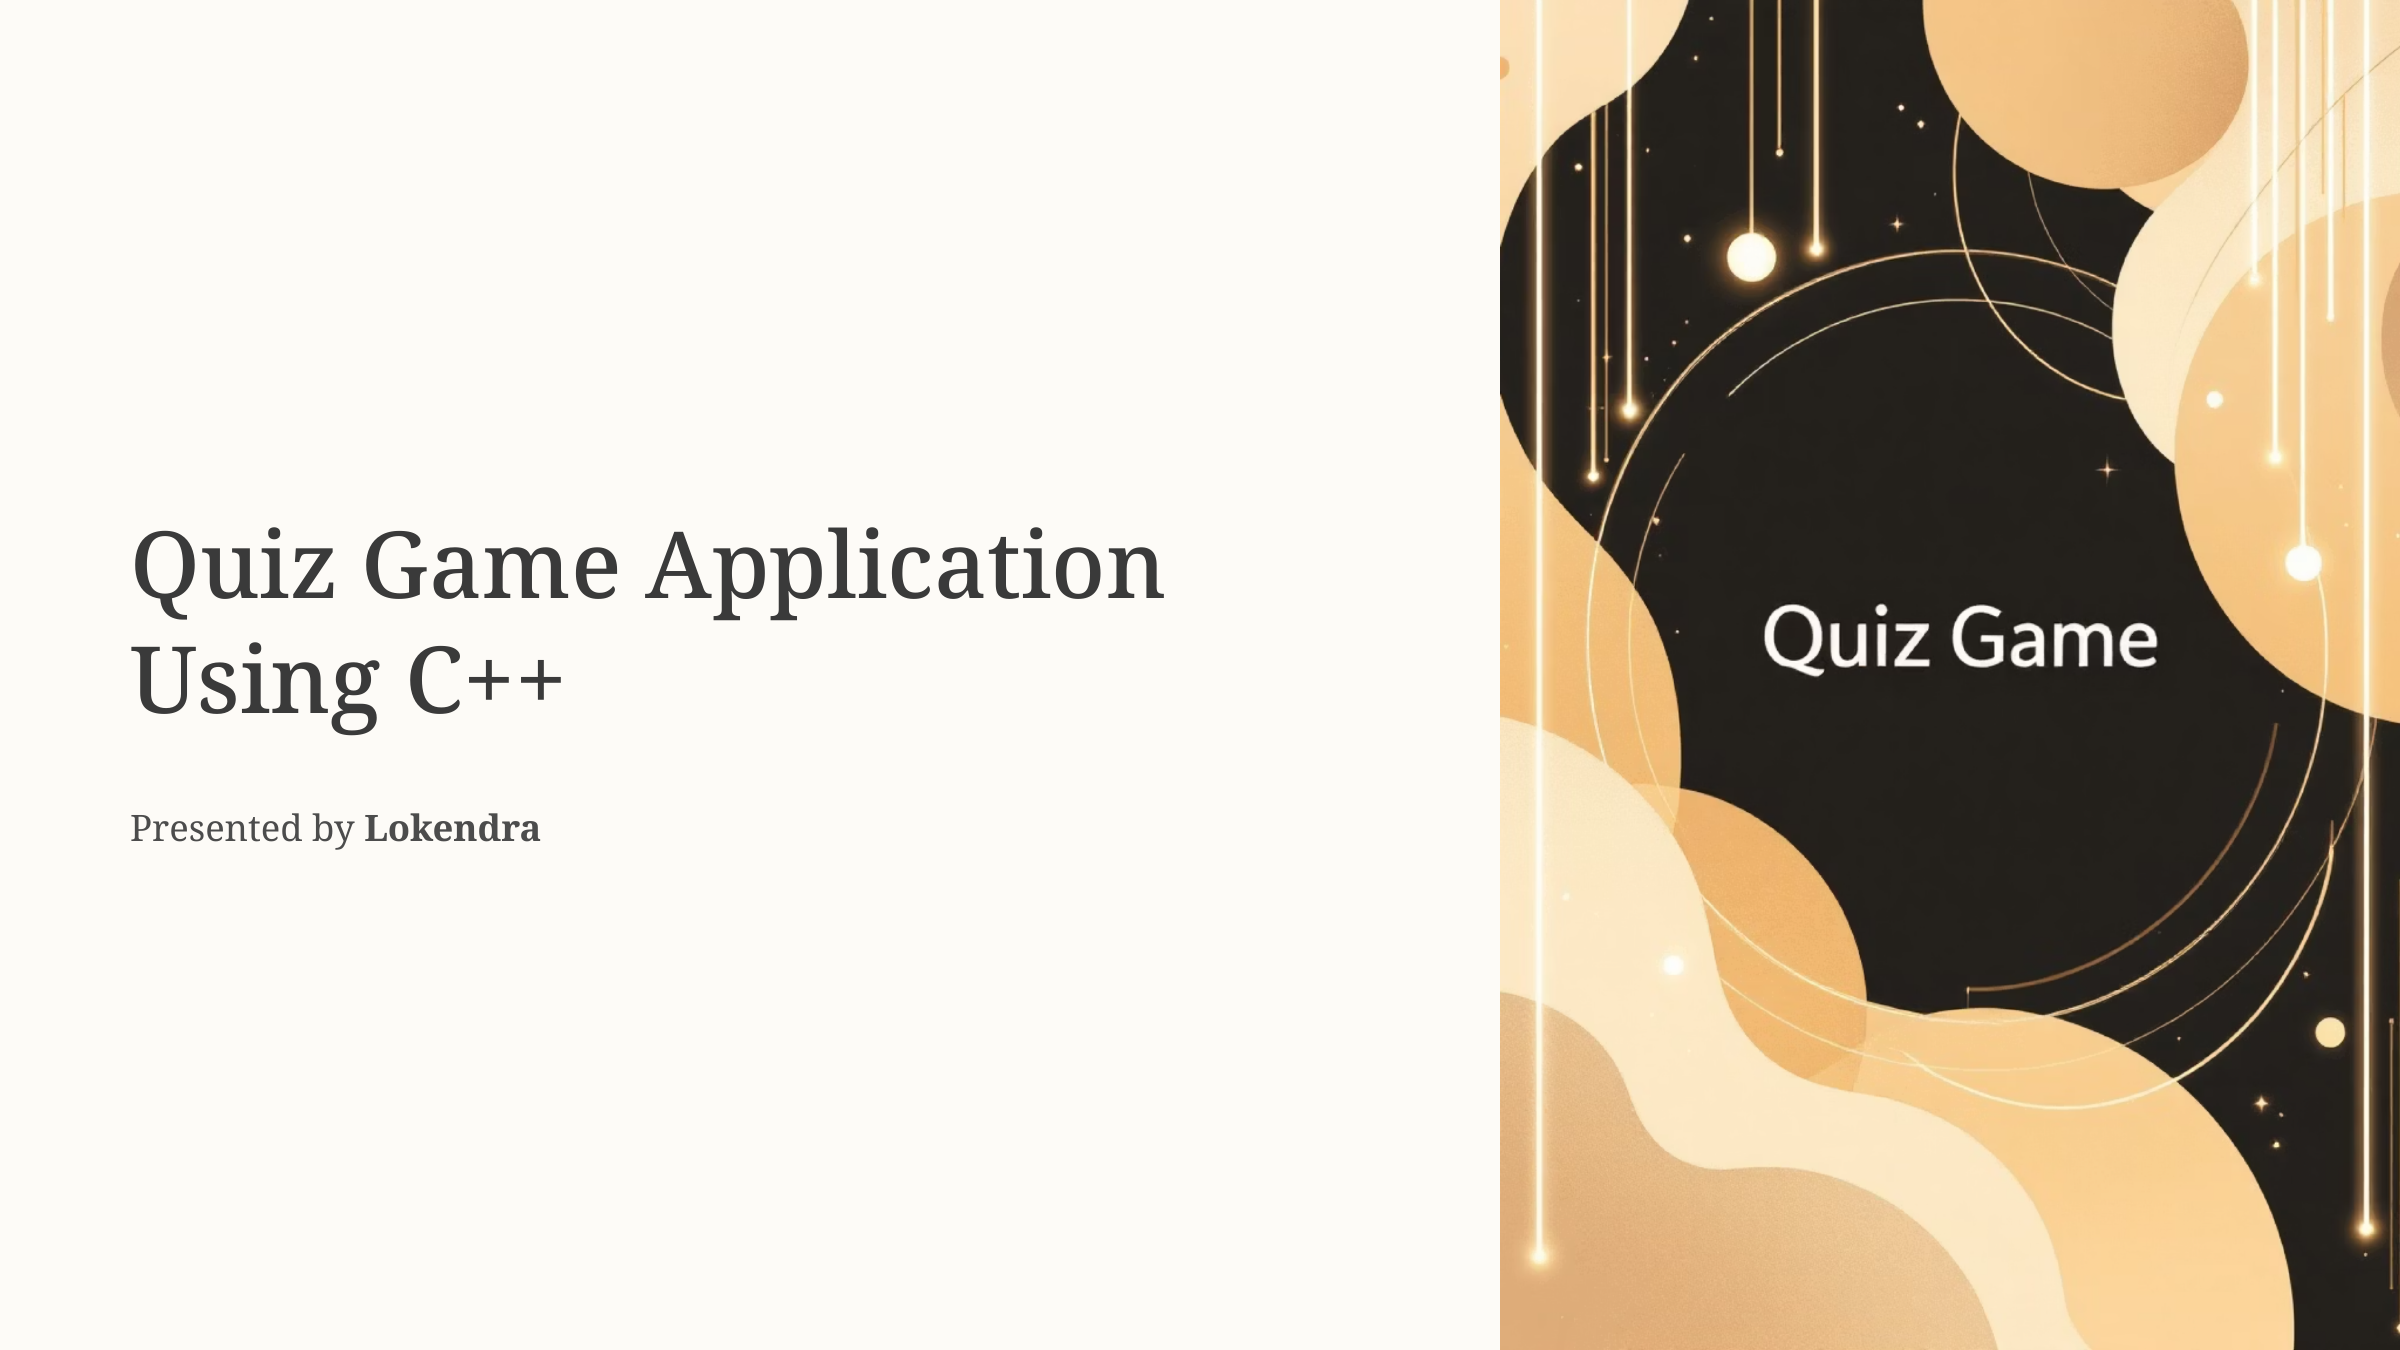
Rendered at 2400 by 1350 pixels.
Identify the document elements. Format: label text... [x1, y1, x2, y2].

text_box Presented by Lokendra [130, 789, 1370, 849]
text_box Quiz Game Application Using C++ [130, 501, 1370, 734]
picture [1499, 0, 2400, 1350]
